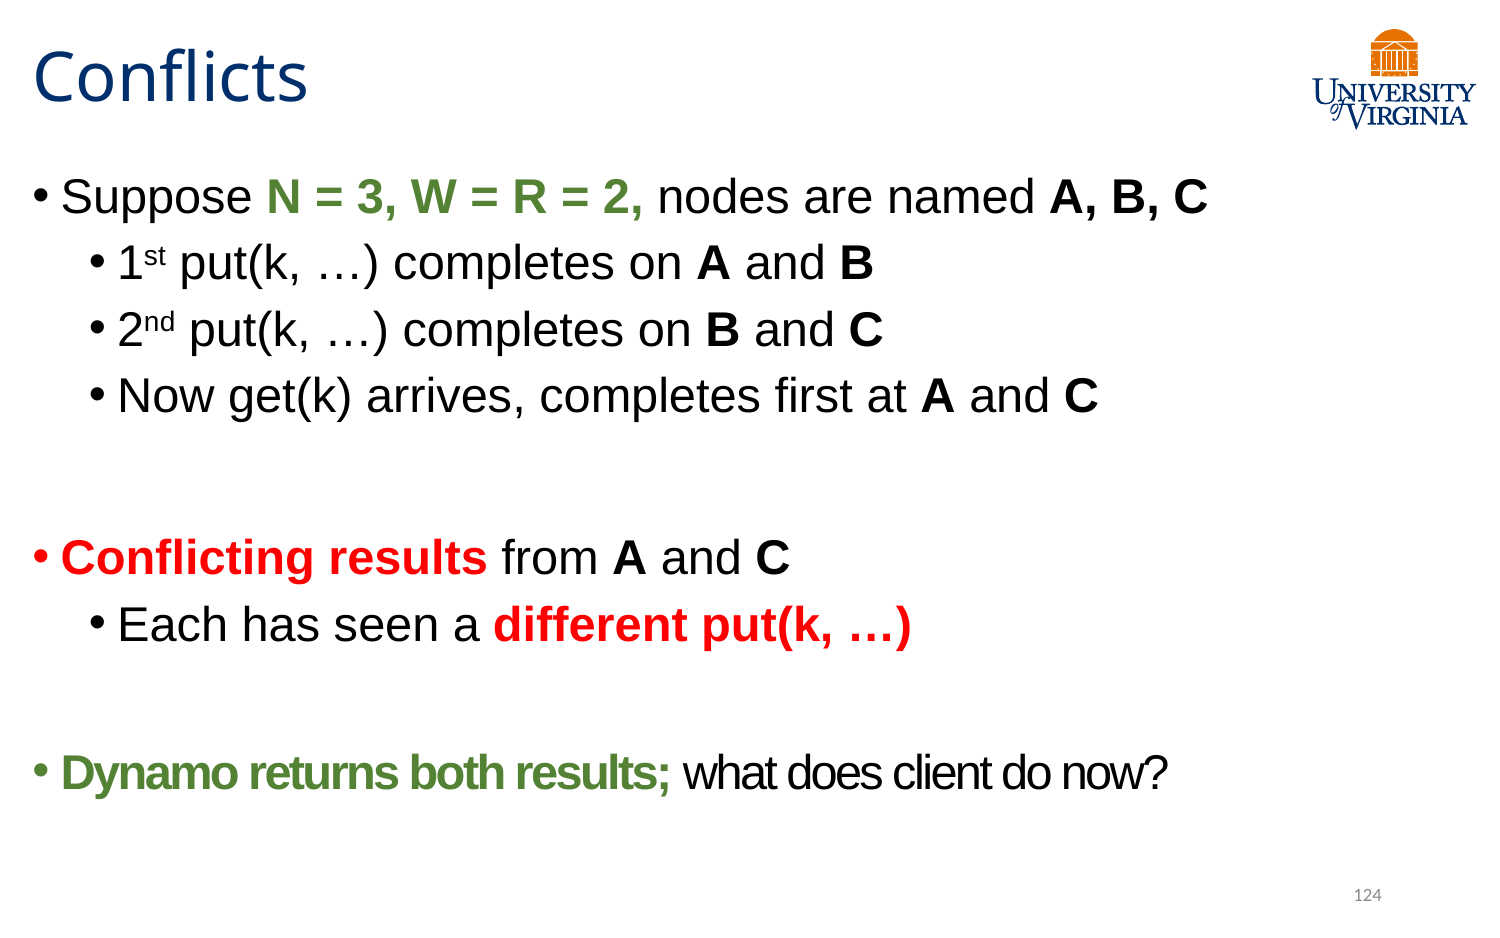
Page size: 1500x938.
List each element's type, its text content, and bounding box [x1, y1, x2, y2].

list Suppose N = 3, W = R = 2, nodes are named A, B, C 1st put(k, …) completes on A and B 2nd put(k, …) completes on B and C Now get(k) arrives, completes first at A and C Conflicting results from A and C Each has seen a different put(k, …) Dynamo returns both results; what does client do now? [17, 157, 1483, 845]
title Conflicts [17, 14, 1297, 145]
slide_number 124 [1059, 868, 1397, 919]
